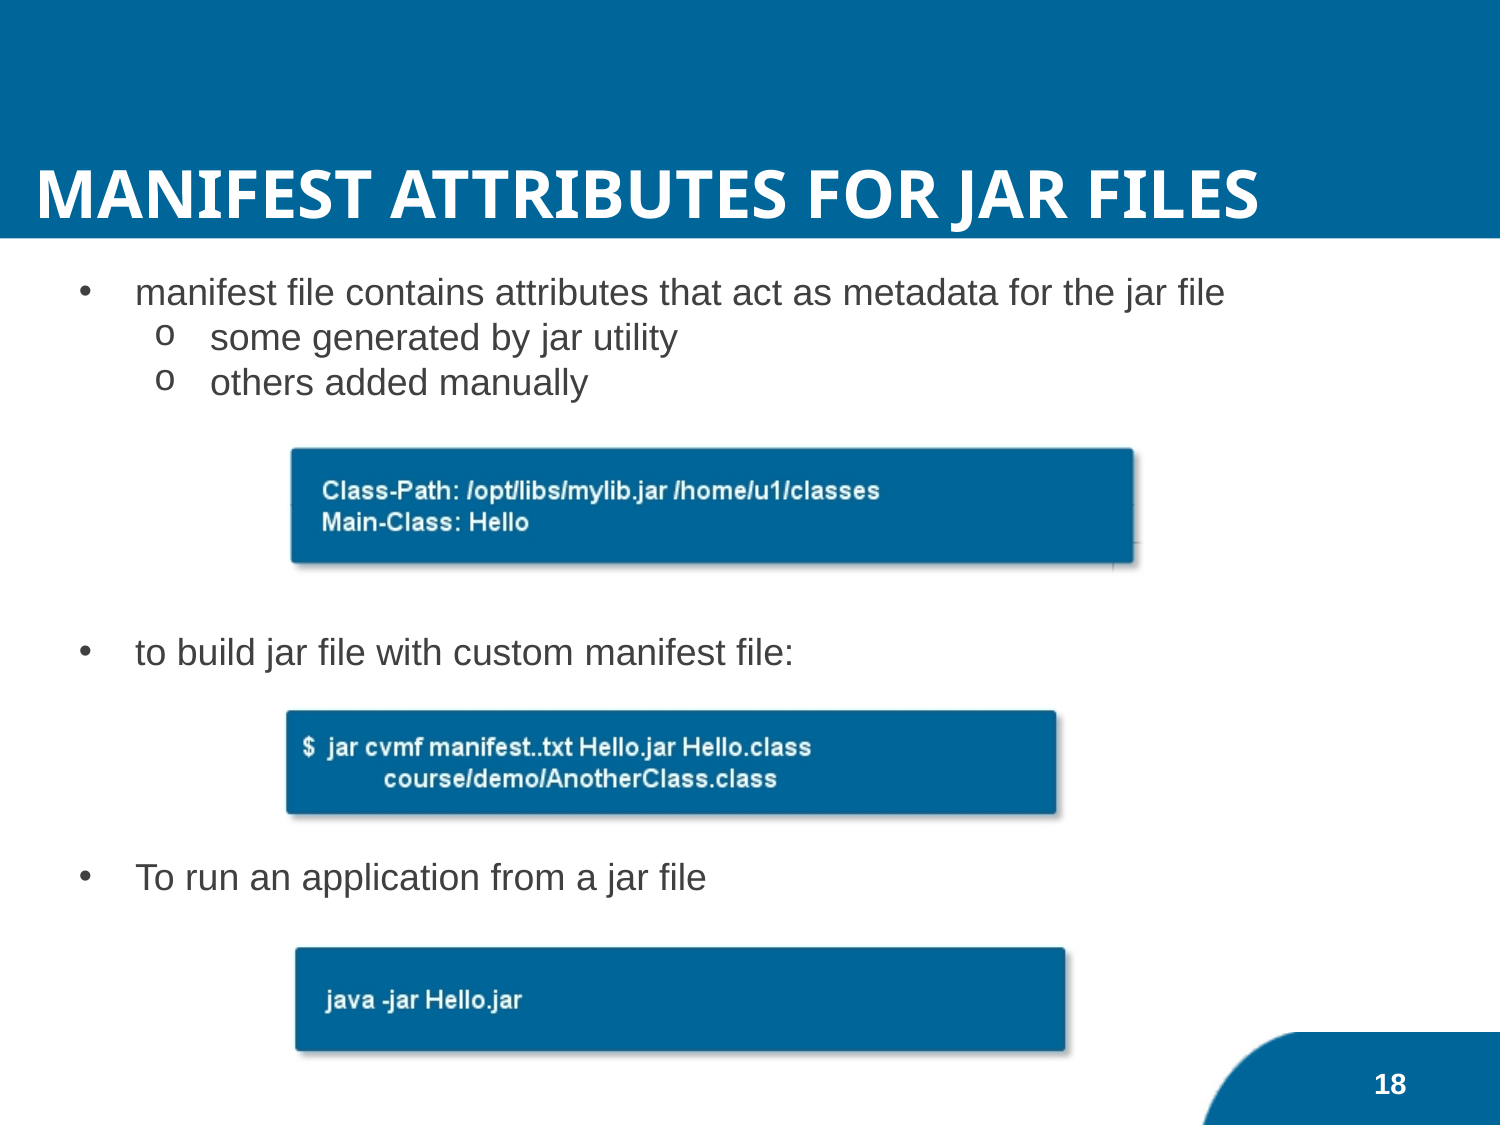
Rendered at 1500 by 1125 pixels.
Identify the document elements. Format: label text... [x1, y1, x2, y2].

list Manifest Attributes for Jar Files [0, 0, 1500, 239]
picture [263, 687, 1080, 838]
picture [1199, 1032, 1295, 1125]
slide_number 18 [1327, 1065, 1407, 1125]
text_box manifest file contains attributes that act as metadata for the jar file some generated by jar utility others added manually to build jar file with custom manifest file: To run an application from a jar file [50, 260, 1375, 951]
picture [267, 424, 1158, 588]
picture [272, 924, 1089, 1076]
